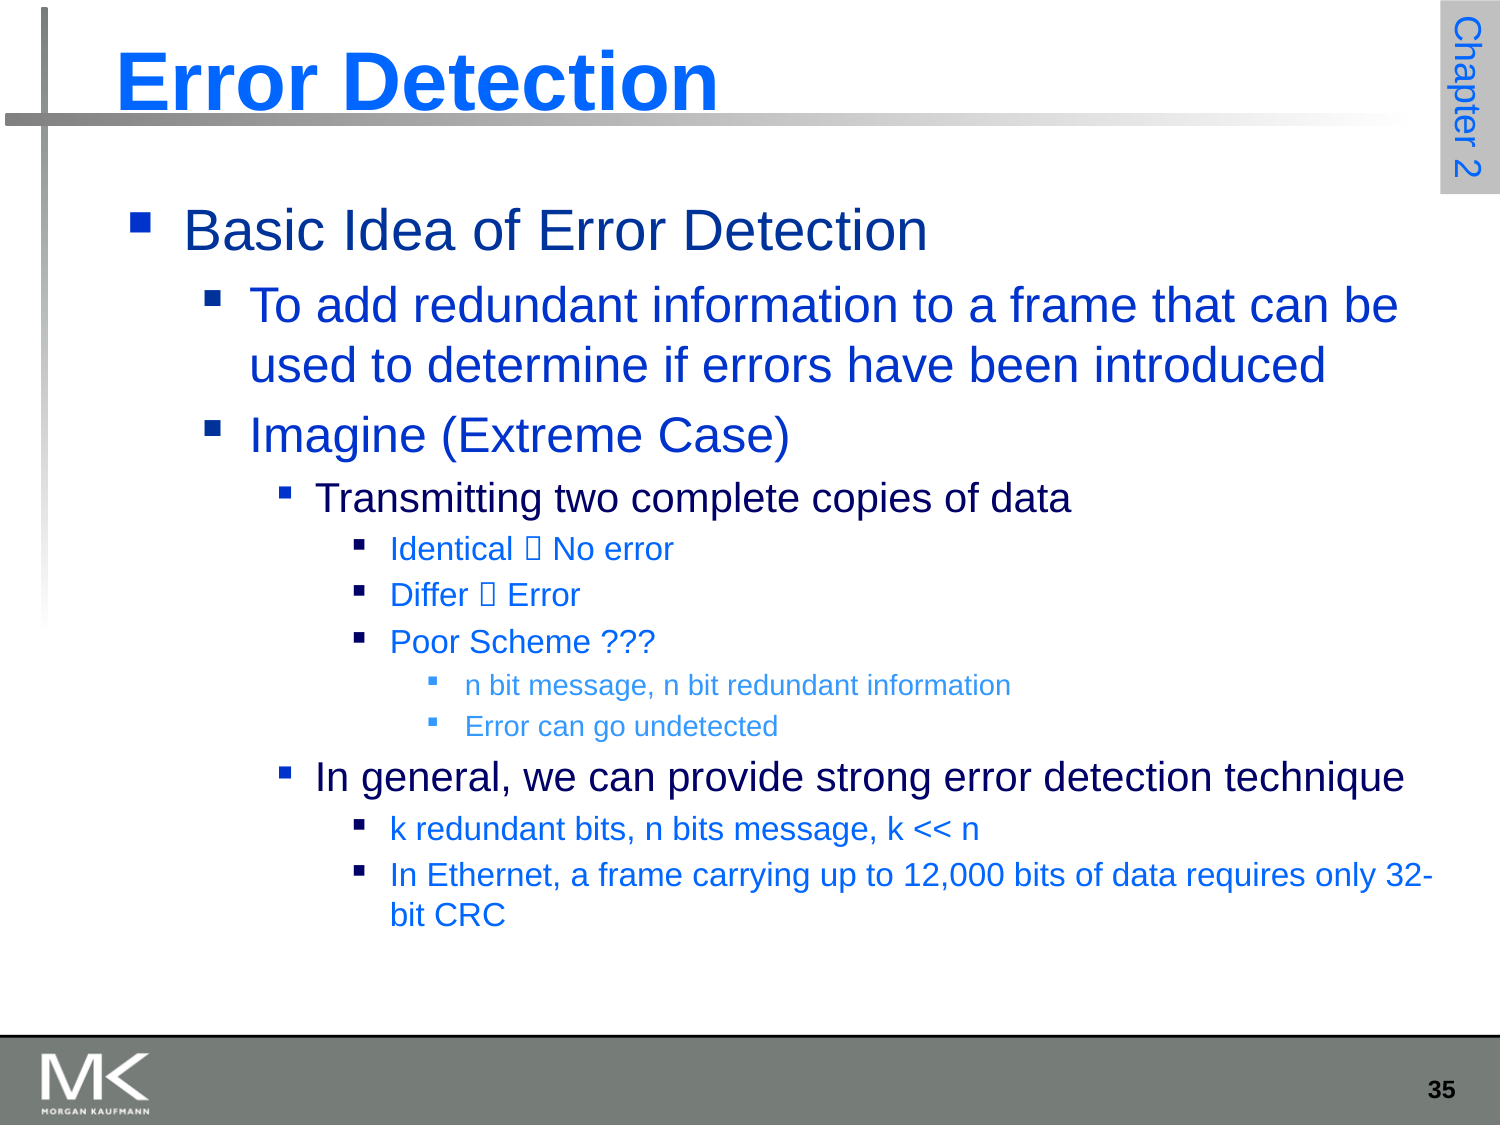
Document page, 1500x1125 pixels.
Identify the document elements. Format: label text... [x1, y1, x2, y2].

picture [29, 1046, 160, 1123]
title Error Detection [100, 17, 1459, 135]
list Basic Idea of Error Detection To add redundant information to a frame that can be used to determine if errors have been introduced Imagine (Extreme Case) Transmitting two complete copies of data Identical  No error Differ  Error Poor Scheme ??? n bit message, n bit redundant information Error can go undetected In general, we can provide strong error detection technique k redundant bits, n bits message, k << n In Ethernet, a frame carrying up to 12,000 bits of data requires only 32-bit CRC [112, 184, 1469, 1024]
